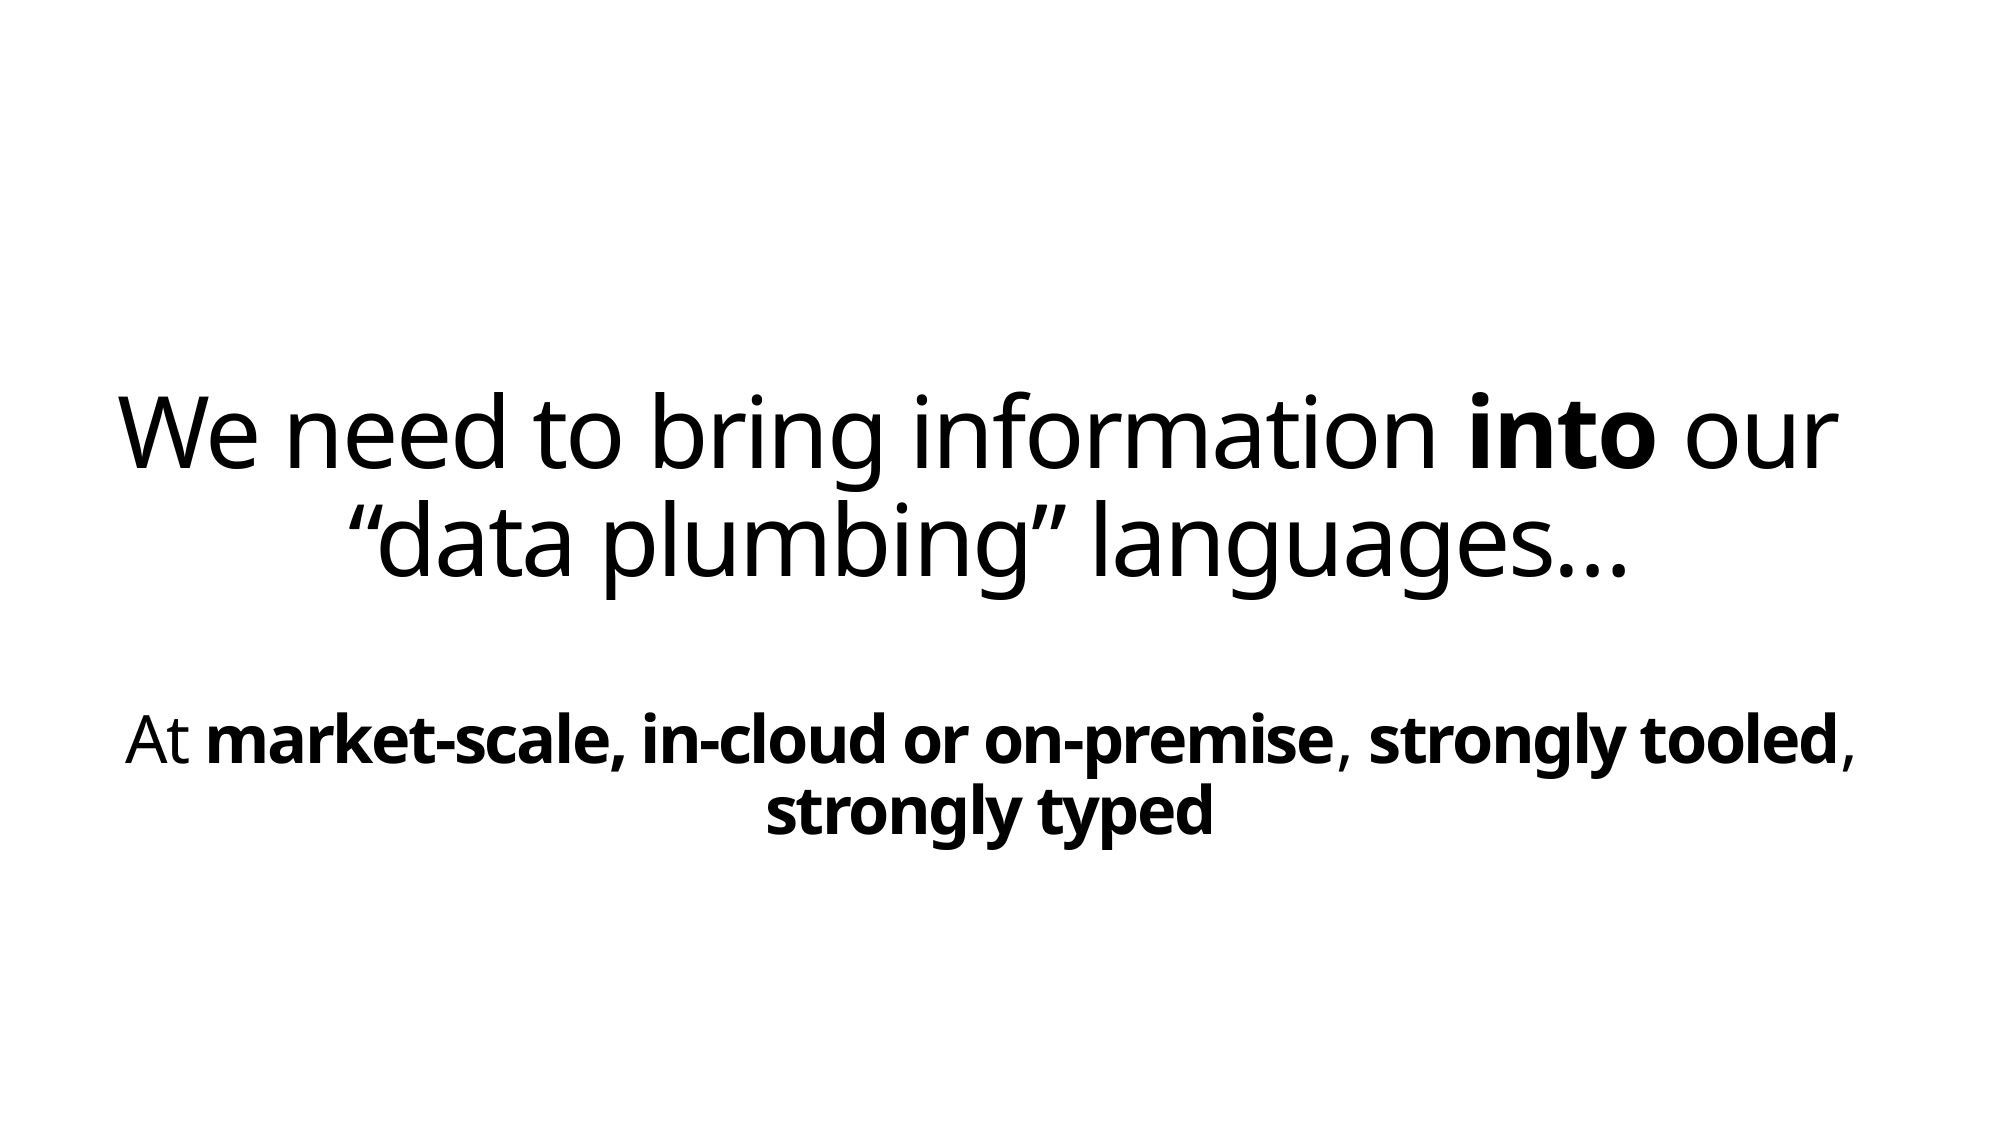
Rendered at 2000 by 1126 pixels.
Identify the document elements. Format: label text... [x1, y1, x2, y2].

title We need to bring information into our “data plumbing” languages… At market-scale, in-cloud or on-premise, strongly tooled, strongly typed [74, 381, 1908, 782]
